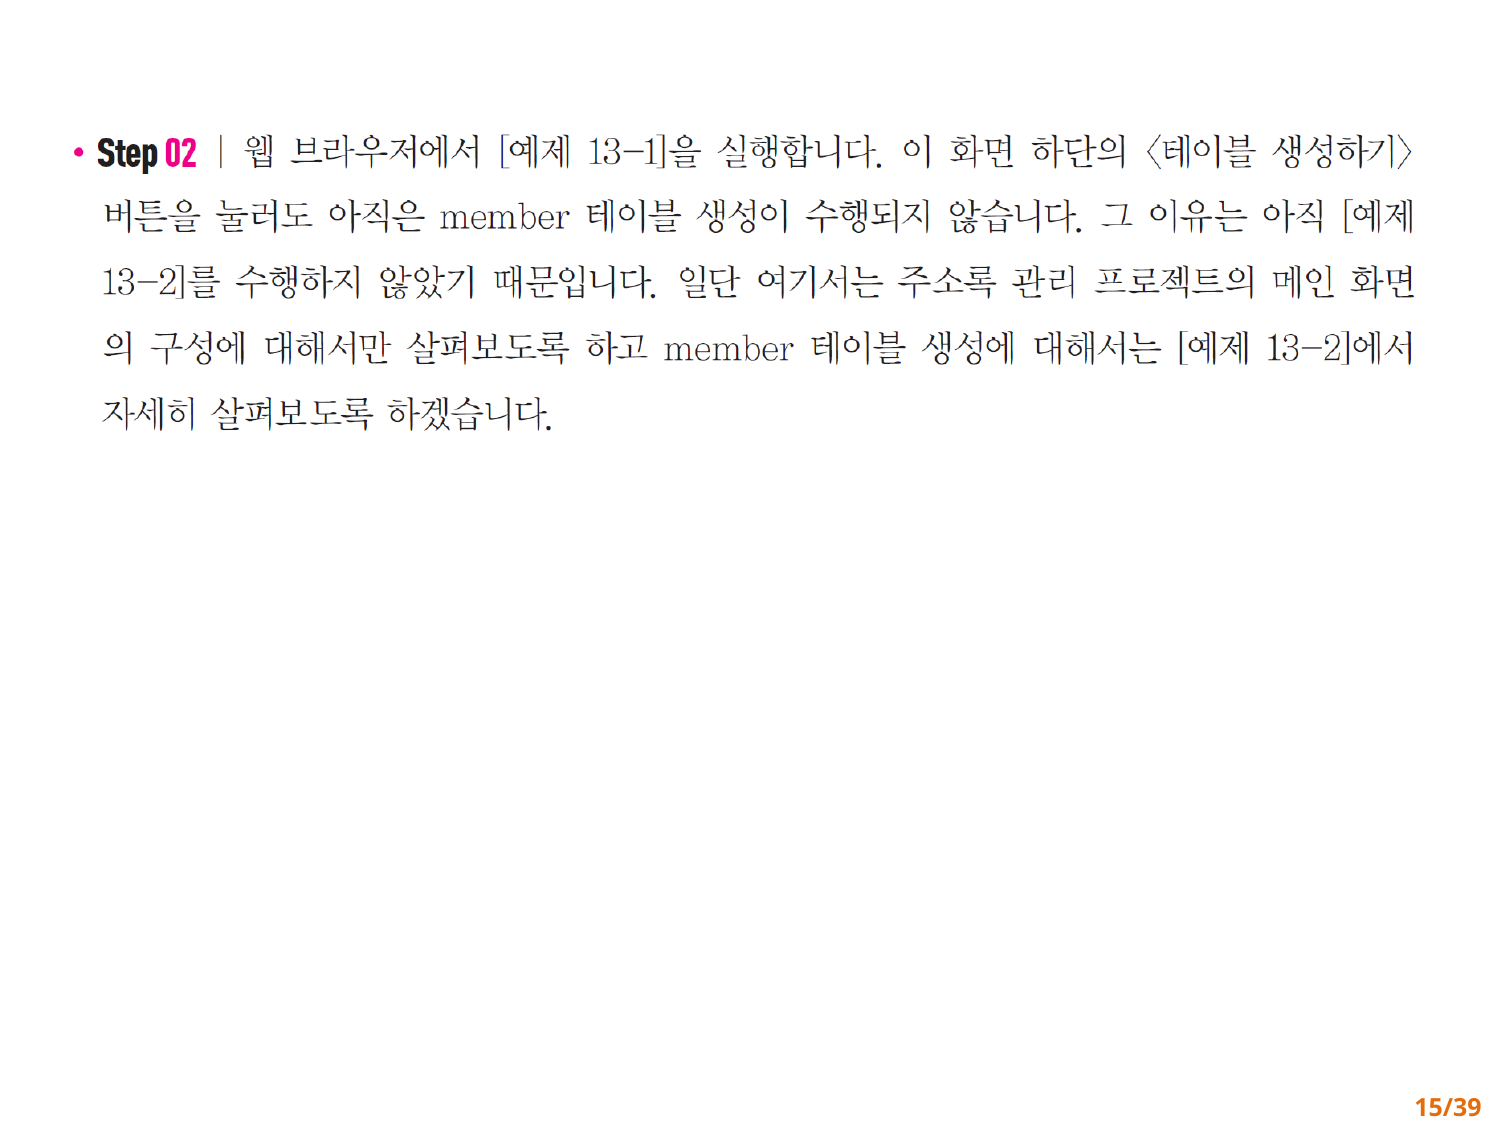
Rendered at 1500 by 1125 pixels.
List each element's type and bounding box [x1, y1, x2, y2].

picture [52, 117, 1436, 447]
